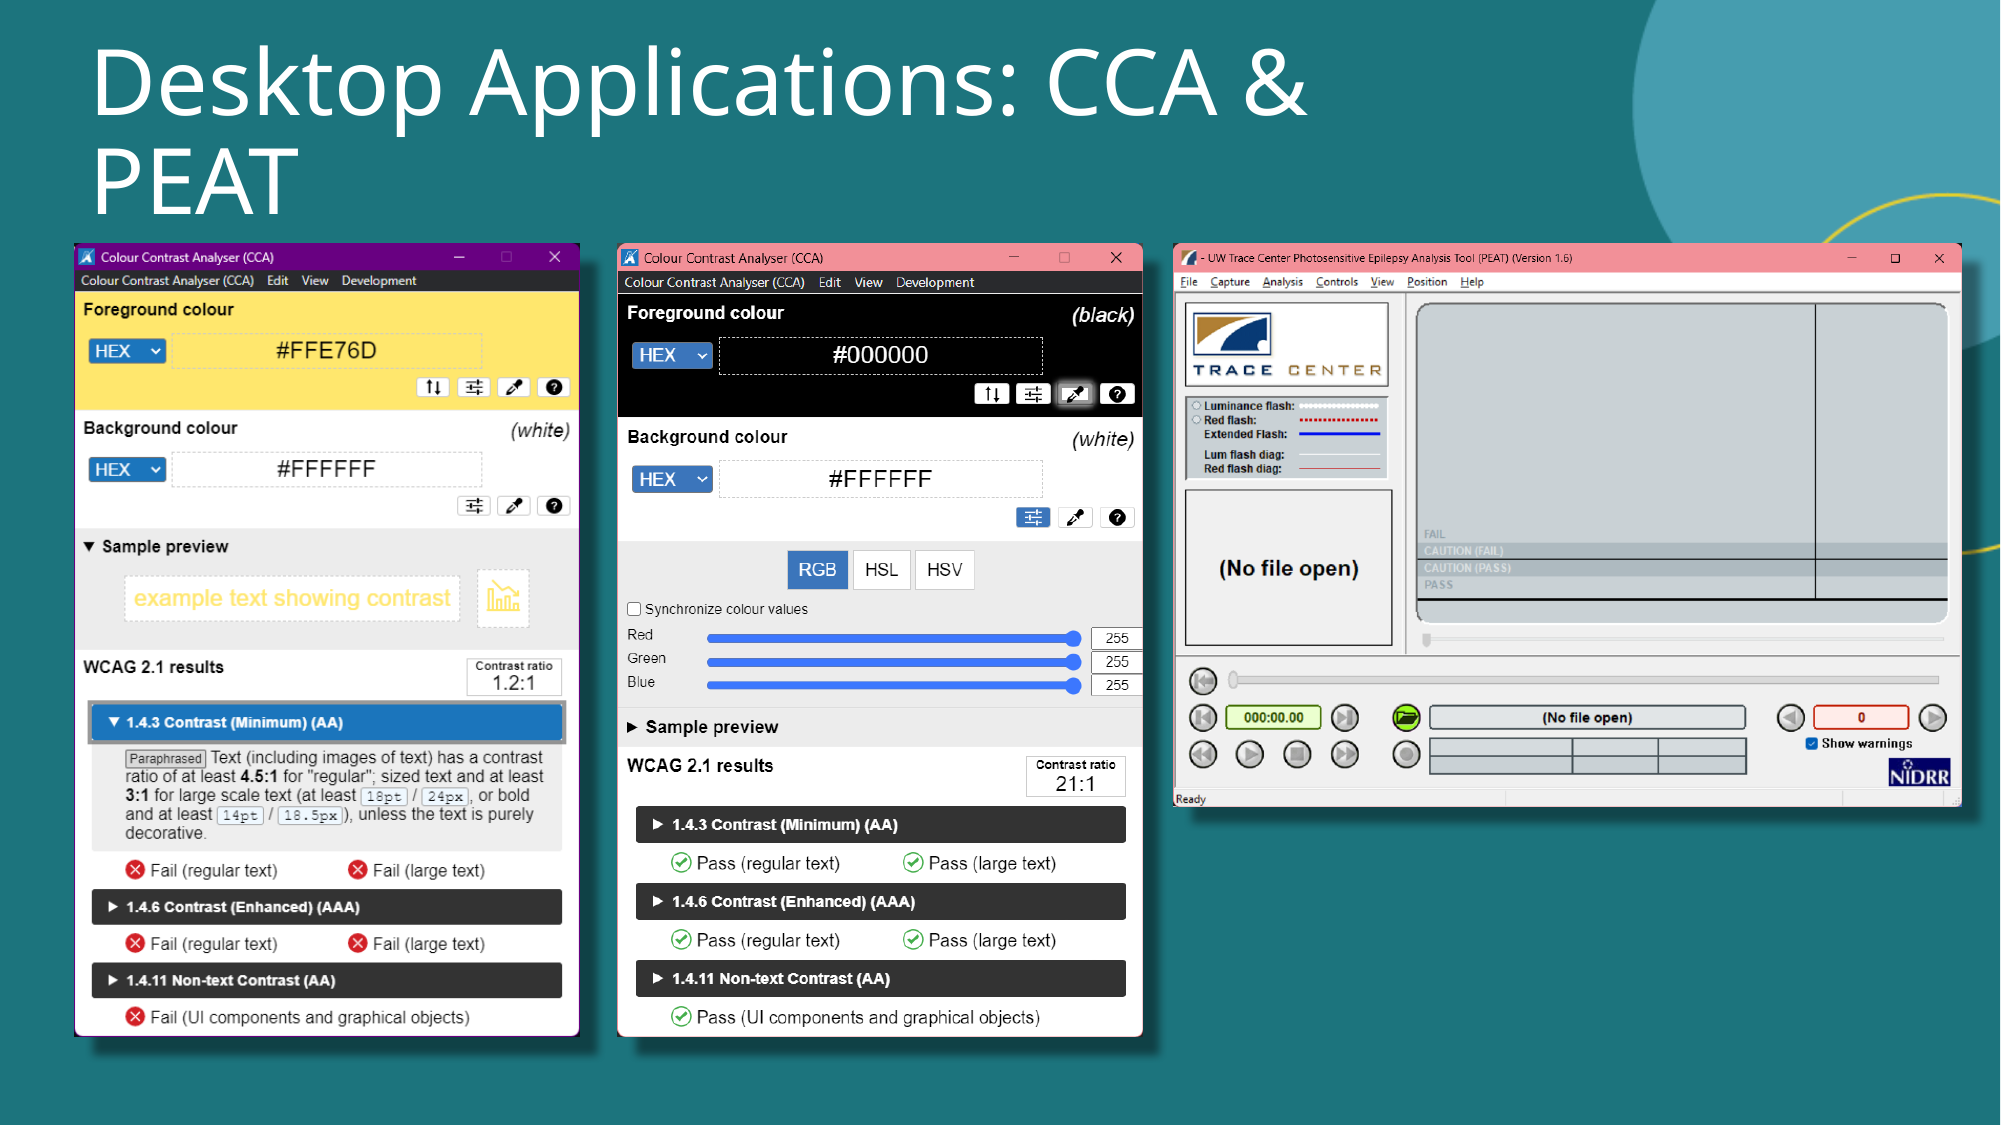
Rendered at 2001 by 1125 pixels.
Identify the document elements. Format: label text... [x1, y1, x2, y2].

picture [0, 0, 2001, 1125]
title Desktop Applications: CCA & PEAT [74, 26, 1505, 244]
